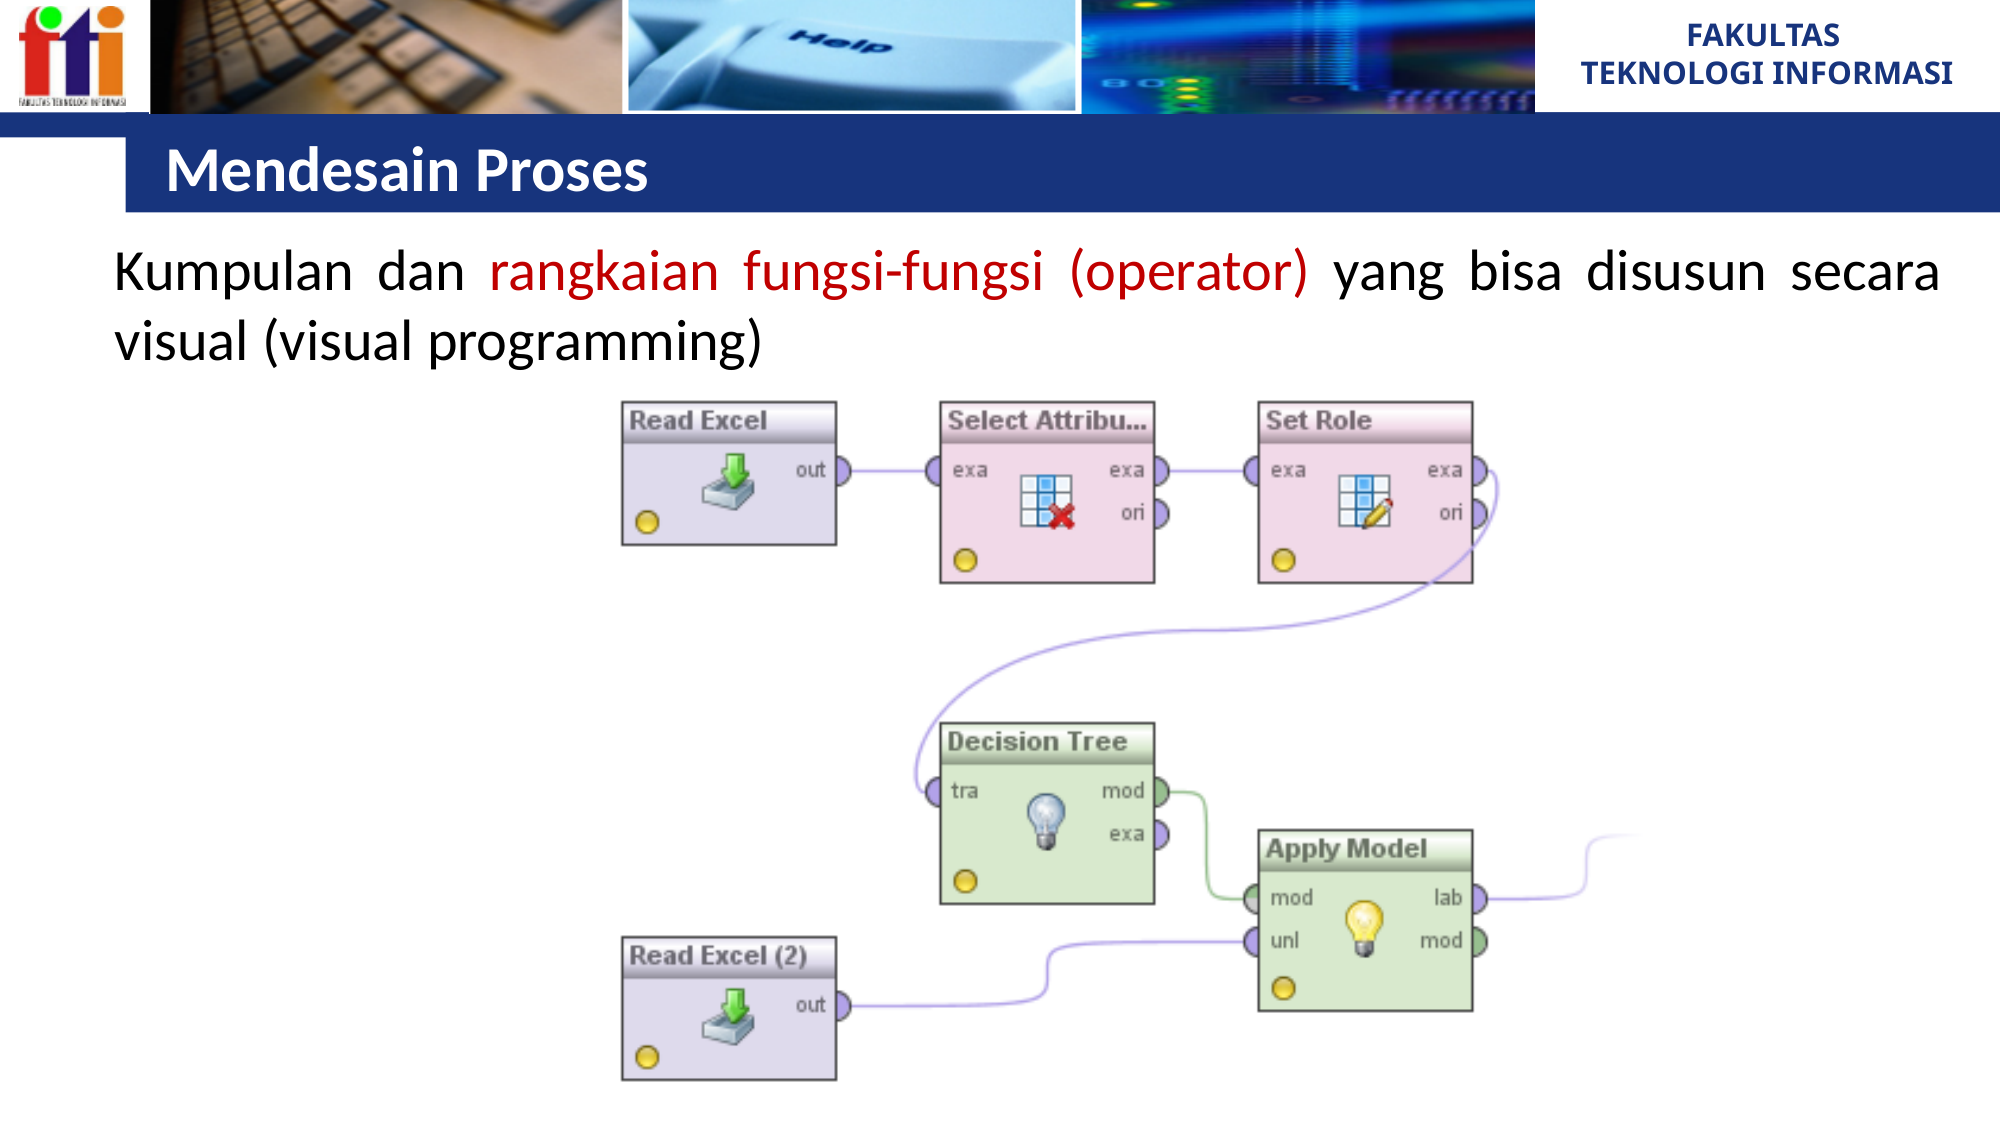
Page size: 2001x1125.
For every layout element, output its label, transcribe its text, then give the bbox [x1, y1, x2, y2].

picture [149, 0, 1535, 114]
picture [19, 6, 126, 106]
picture [609, 385, 1650, 1096]
title Mendesain Proses [149, 119, 1934, 213]
list Kumpulan dan rangkaian fungsi-fungsi (operator) yang bisa disusun secara visual (visual programming) [99, 224, 1957, 1038]
